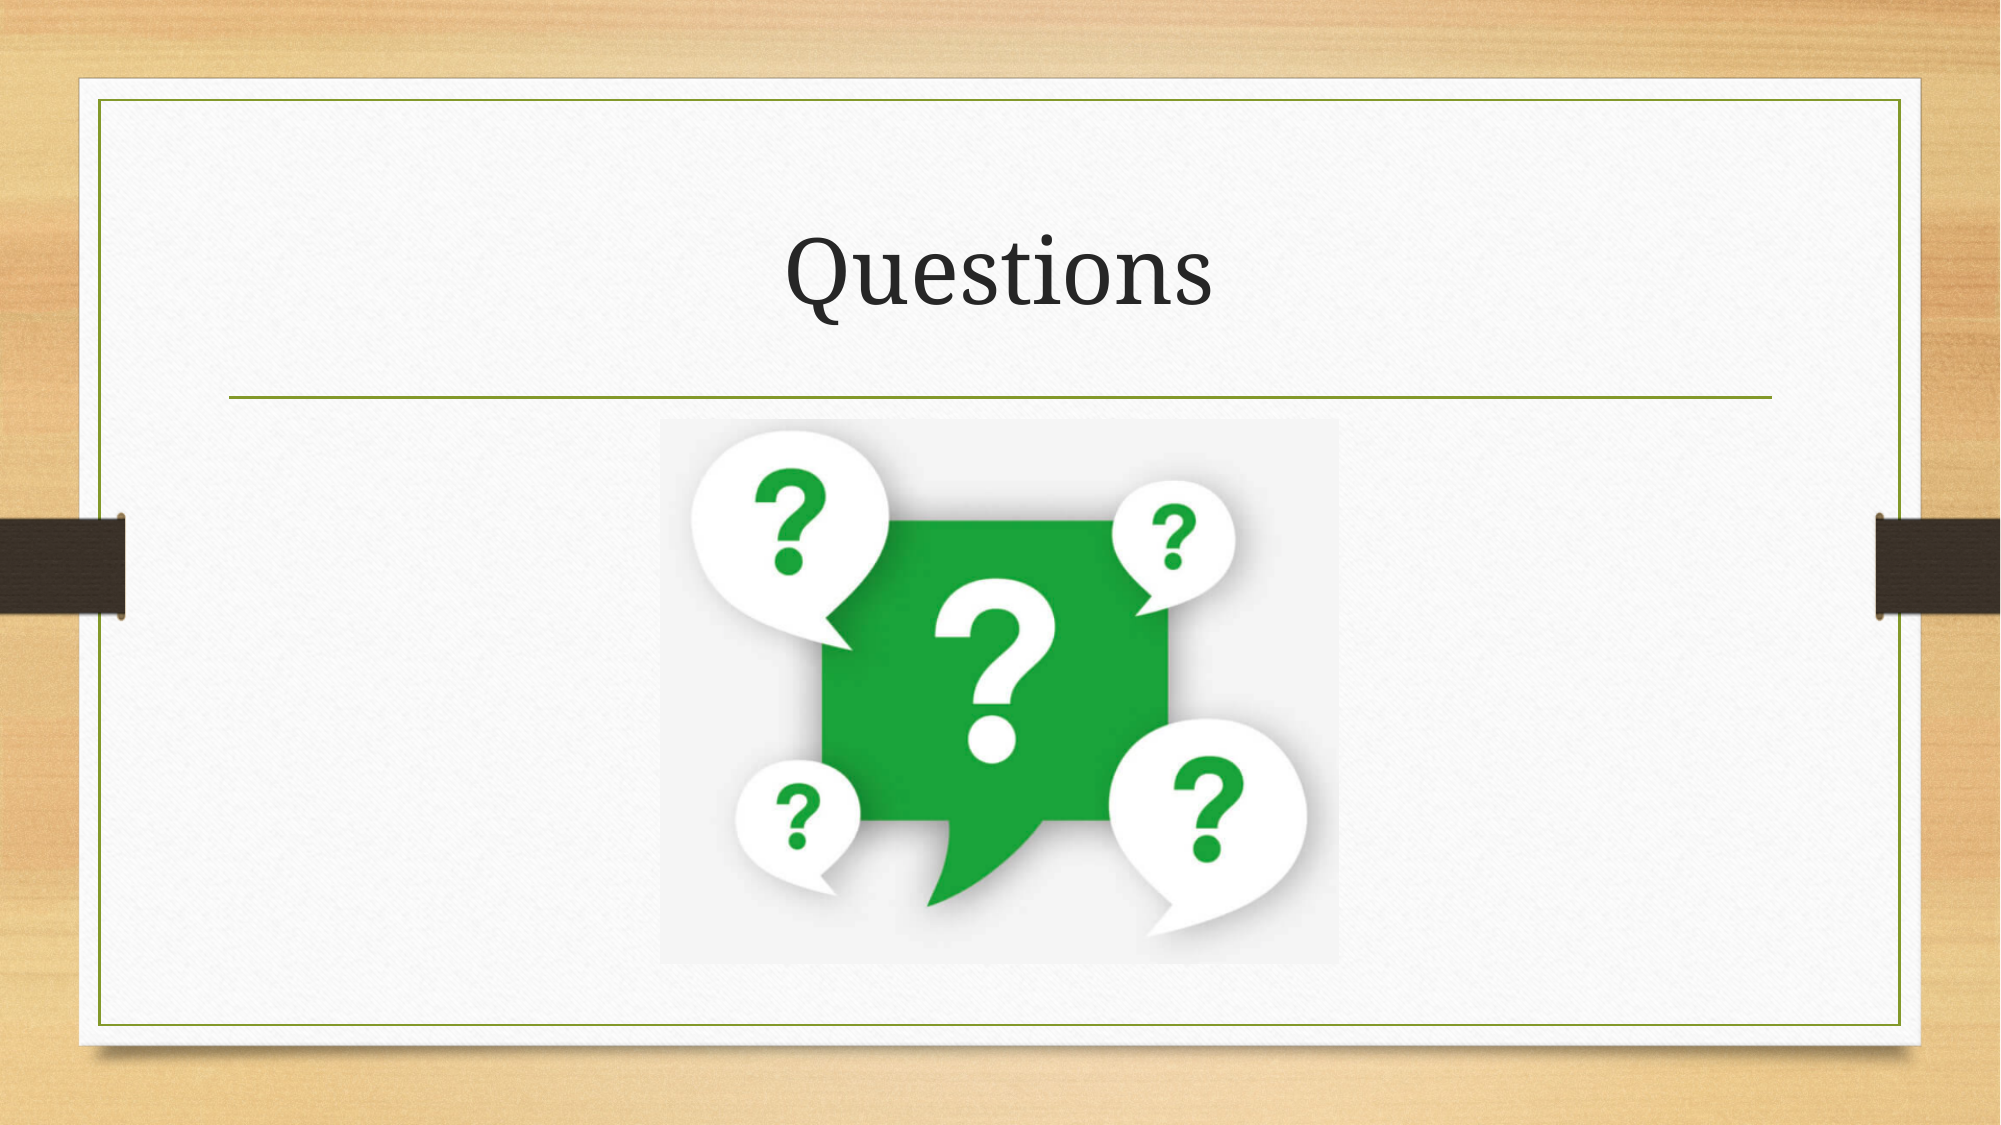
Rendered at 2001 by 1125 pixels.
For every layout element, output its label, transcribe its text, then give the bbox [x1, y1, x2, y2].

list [660, 419, 1340, 964]
title Questions [212, 161, 1788, 375]
picture [0, 0, 2001, 1125]
